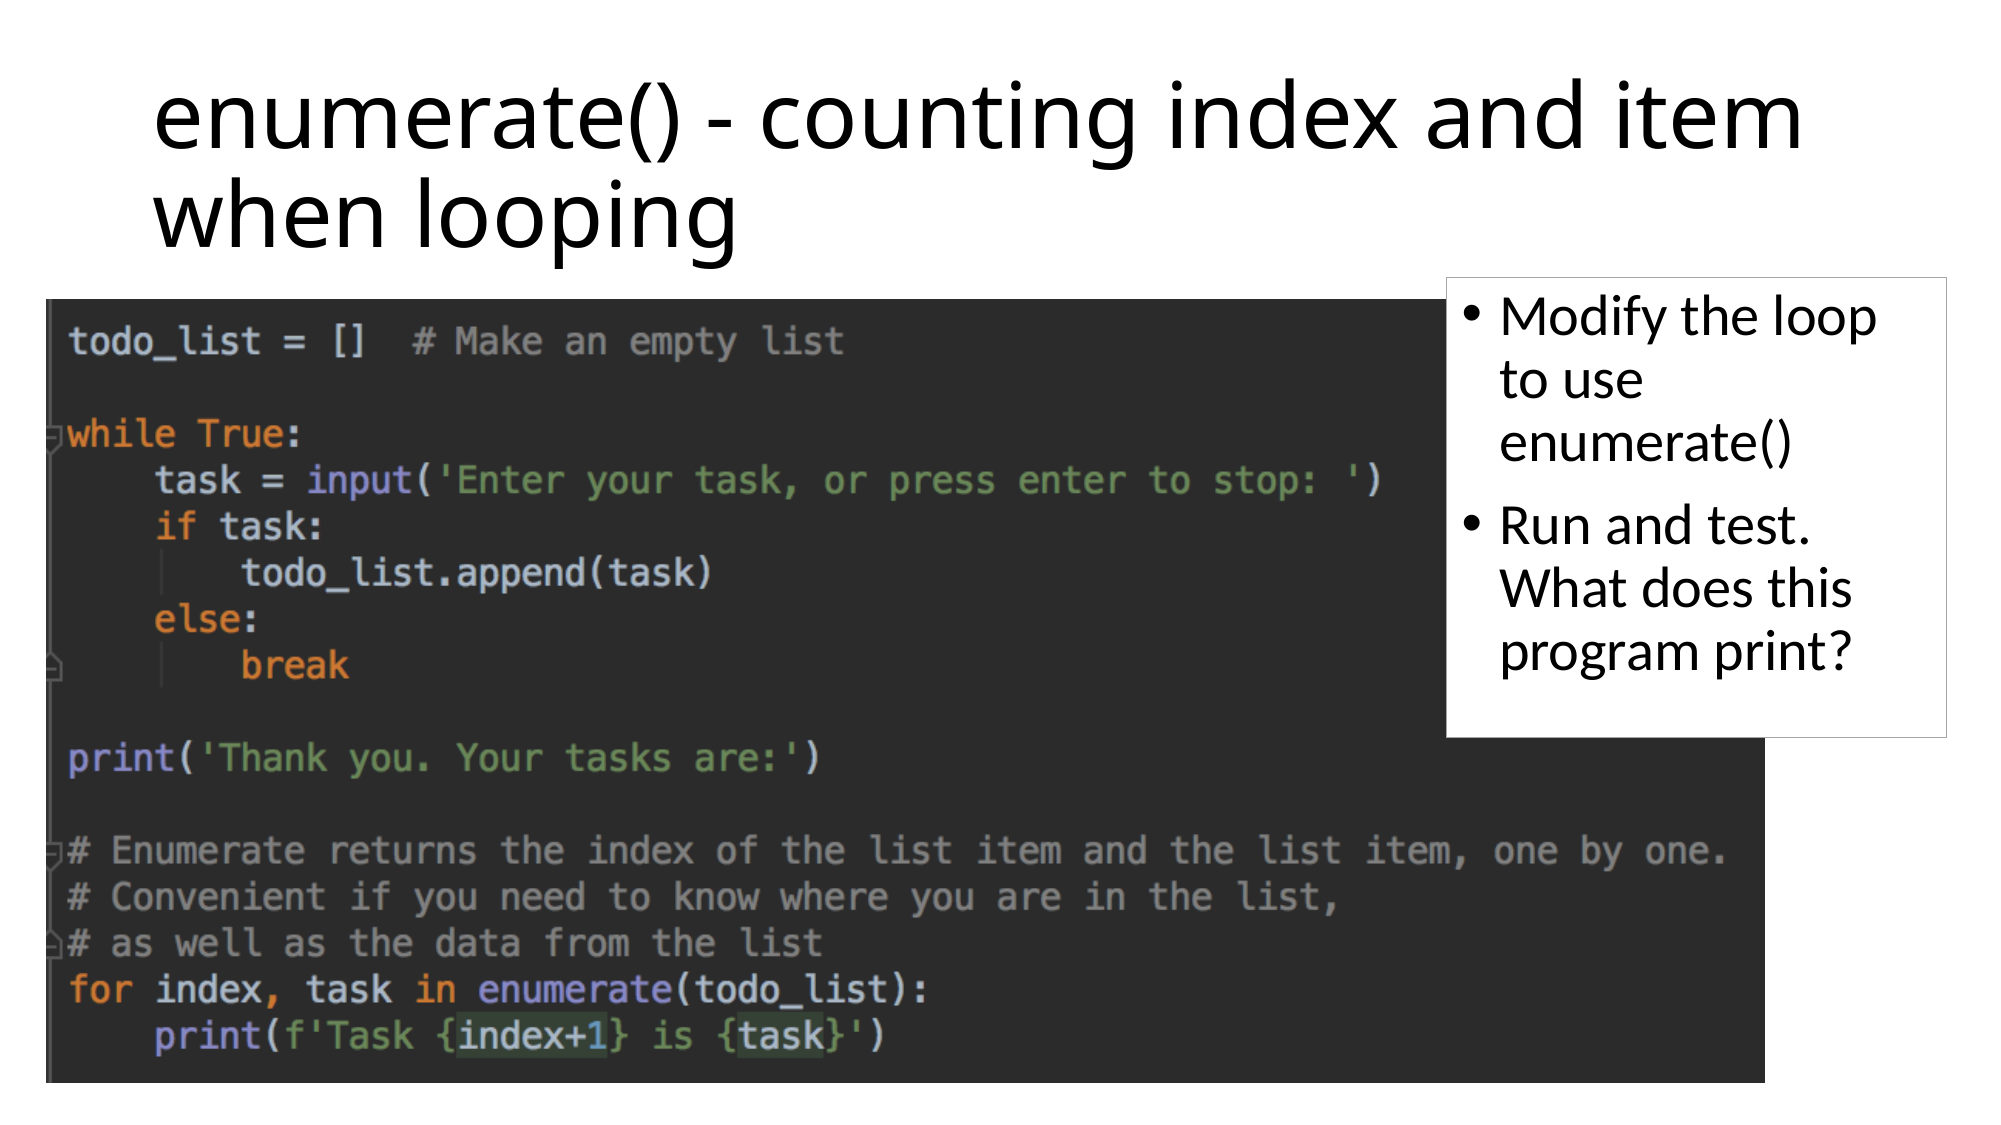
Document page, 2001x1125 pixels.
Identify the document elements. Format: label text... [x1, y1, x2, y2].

list Modify the loop to use enumerate() Run and test. What does this program print? [1446, 277, 1947, 738]
title enumerate() - counting index and item when looping [137, 59, 1863, 278]
picture [46, 299, 1765, 1083]
